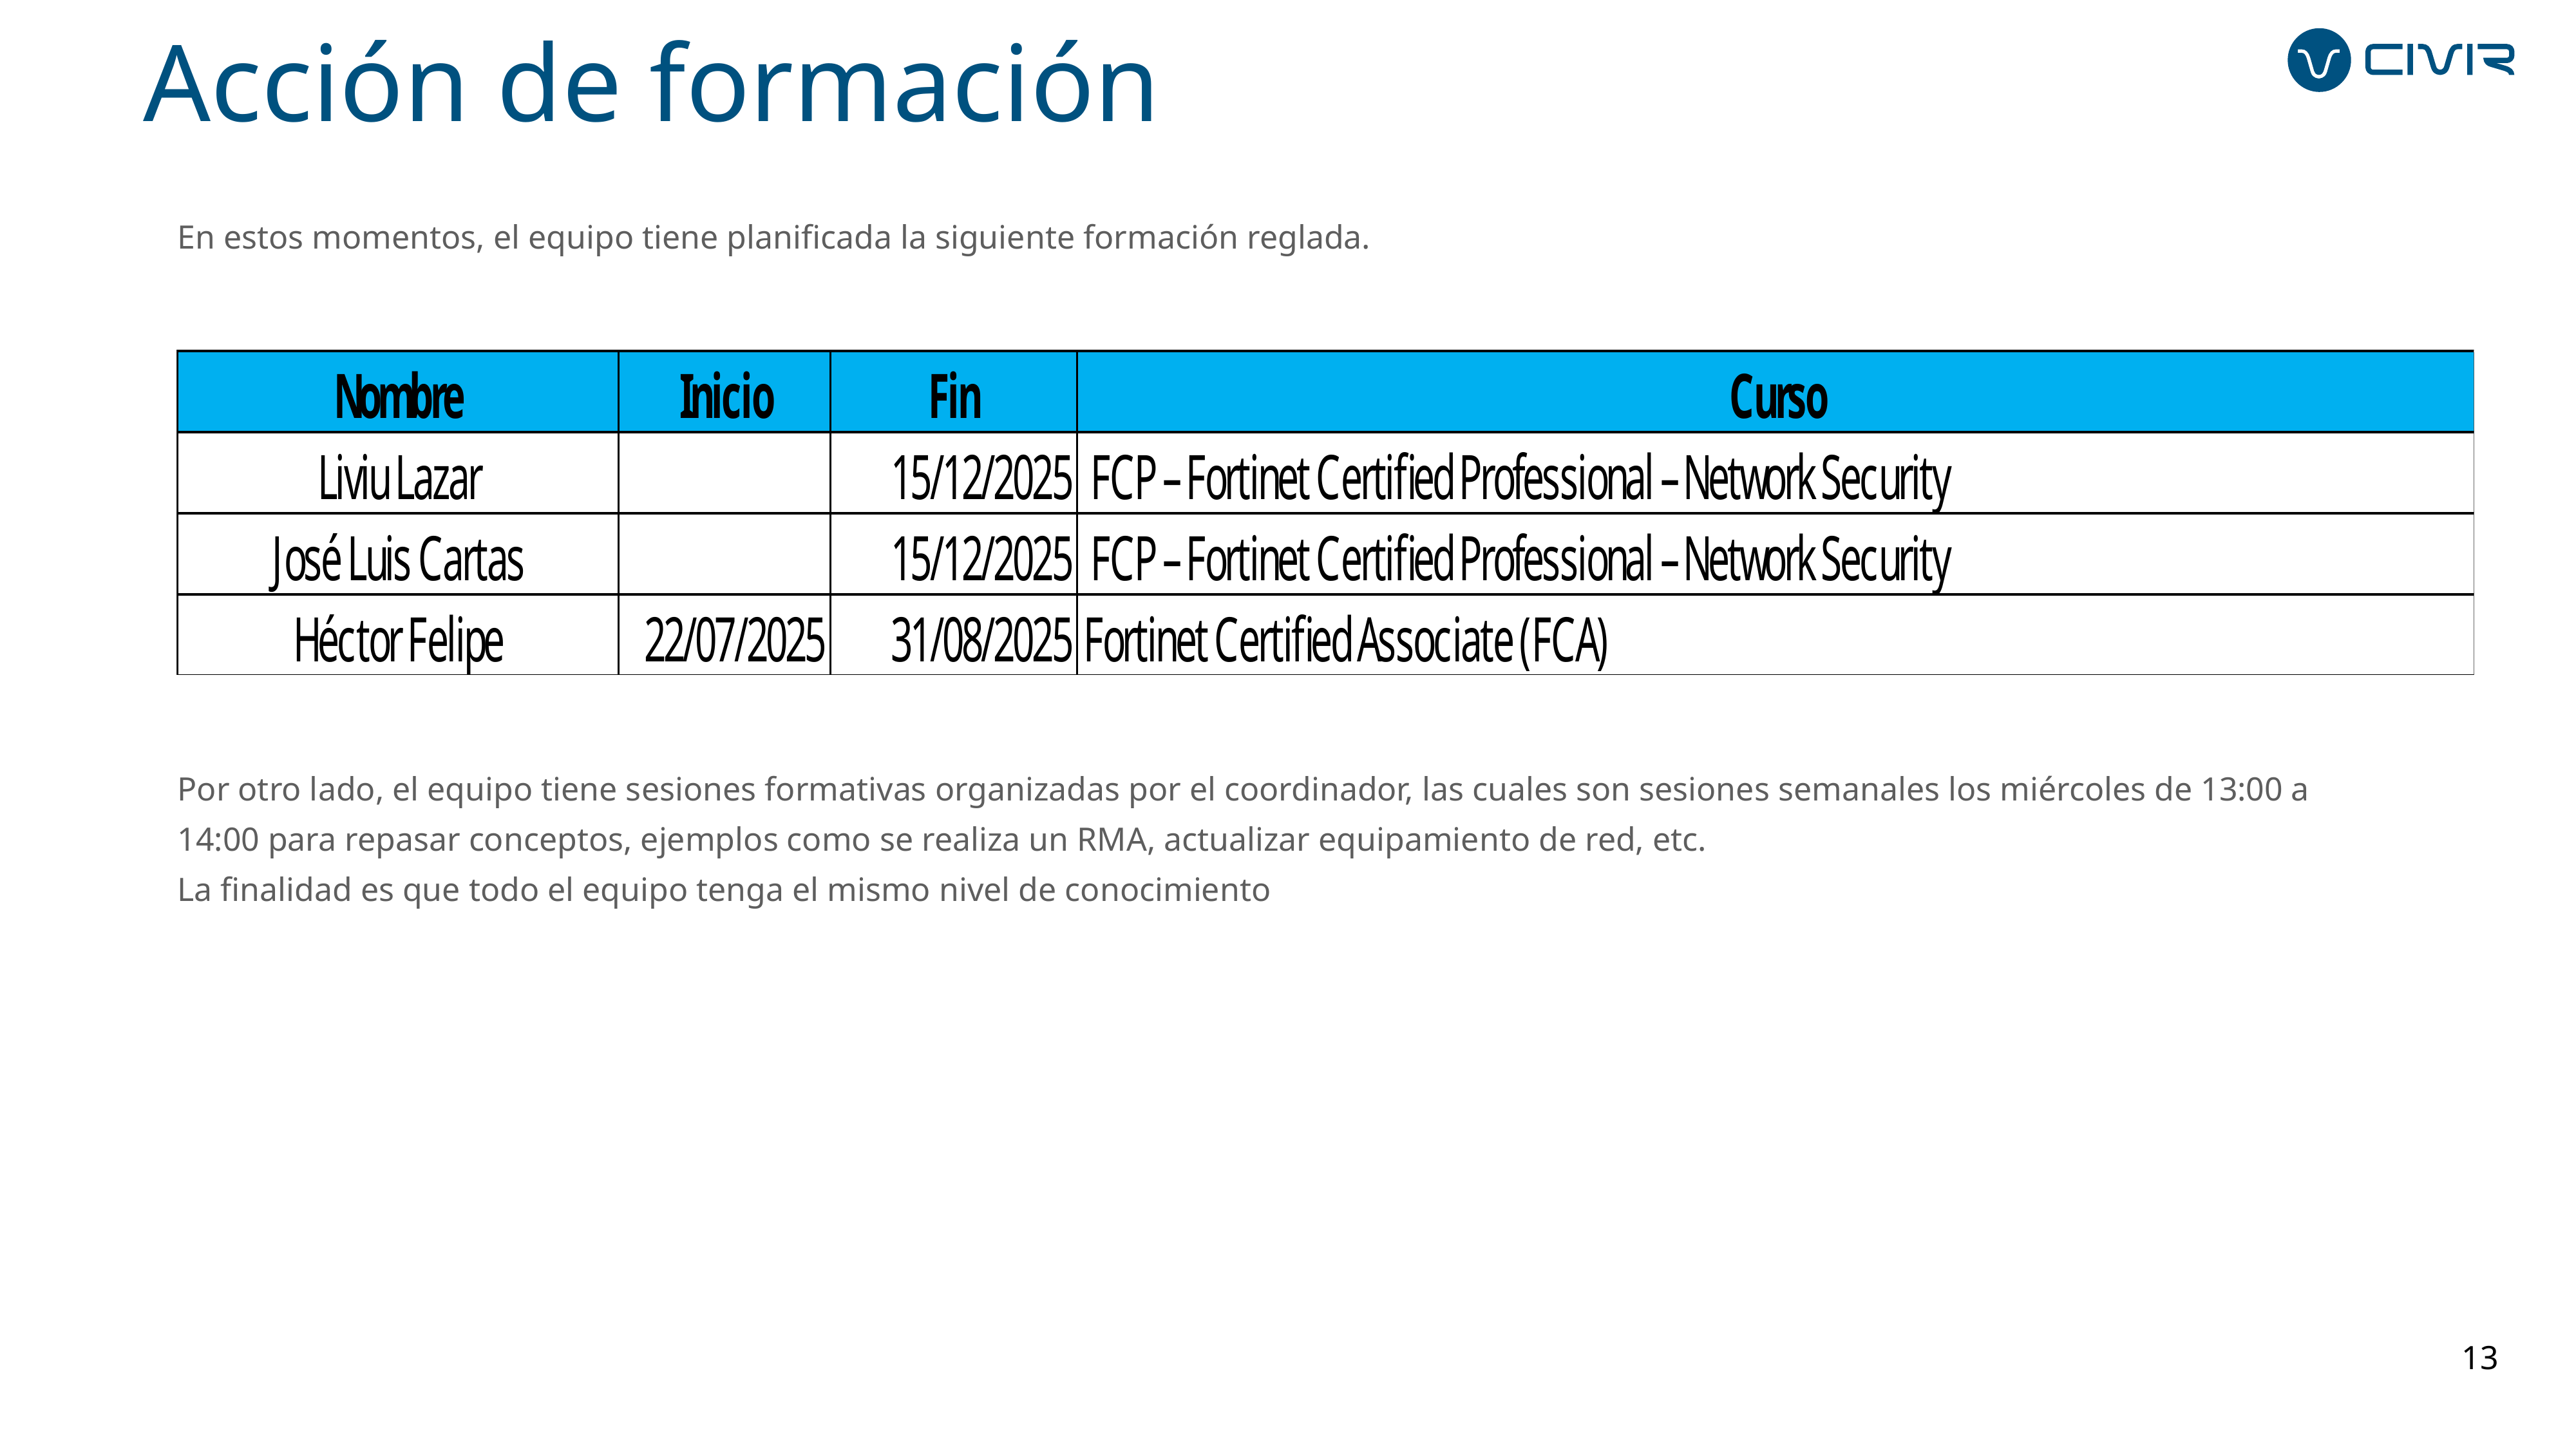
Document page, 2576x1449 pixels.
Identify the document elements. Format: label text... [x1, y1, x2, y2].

text_box Acción de formación [138, 10, 1193, 148]
slide_number 13 [2444, 1332, 2516, 1415]
picture [176, 349, 2476, 677]
text_box En estos momentos, el equipo tiene planificada la siguiente formación reglada. Por otro lado, el equipo tiene sesiones formativas organizadas por el coordinador, las cuales son sesiones semanales los miércoles de 13:00 a 14:00 para repasar conceptos, ejemplos como se realiza un RMA, actualizar equipamiento de red, etc. La finalidad es que todo el equipo tenga el mismo nivel de conocimiento [172, 160, 2400, 963]
